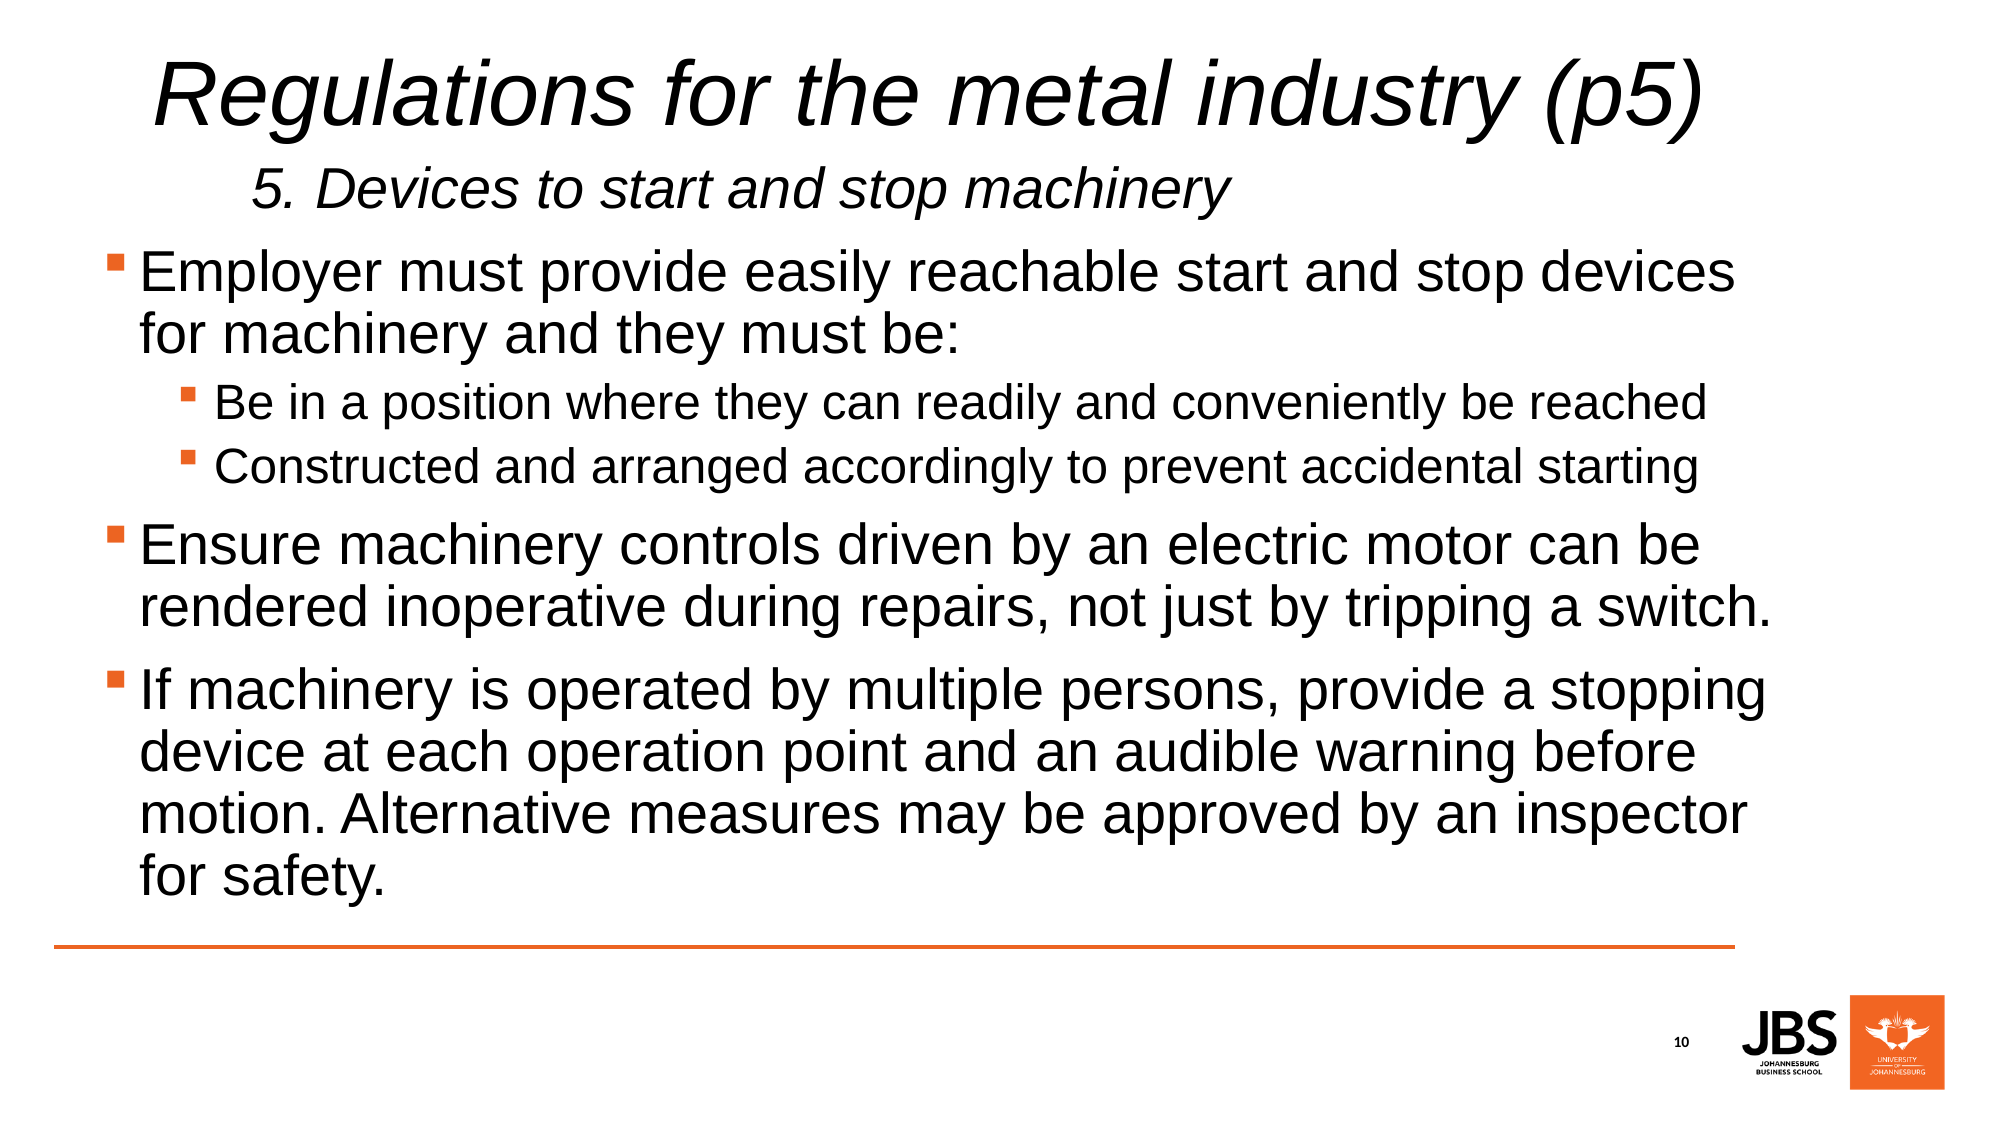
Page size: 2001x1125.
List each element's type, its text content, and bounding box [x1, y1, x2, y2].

title Regulations for the metal industry (p5) [137, 10, 1863, 182]
picture [1728, 981, 1958, 1103]
list 5. Devices to start and stop machinery Employer must provide easily reachable start and stop devices for machinery and they must be: Be in a position where they can readily and conveniently be reached Constructed and arranged accordingly to prevent accidental starting Ensure machinery controls driven by an electric motor can be rendered inoperative during repairs, not just by tripping a switch. If machinery is operated by multiple persons, provide a stopping device at each operation point and an audible warning before motion. Alternative measures may be approved by an inspector for safety. [87, 151, 1813, 974]
